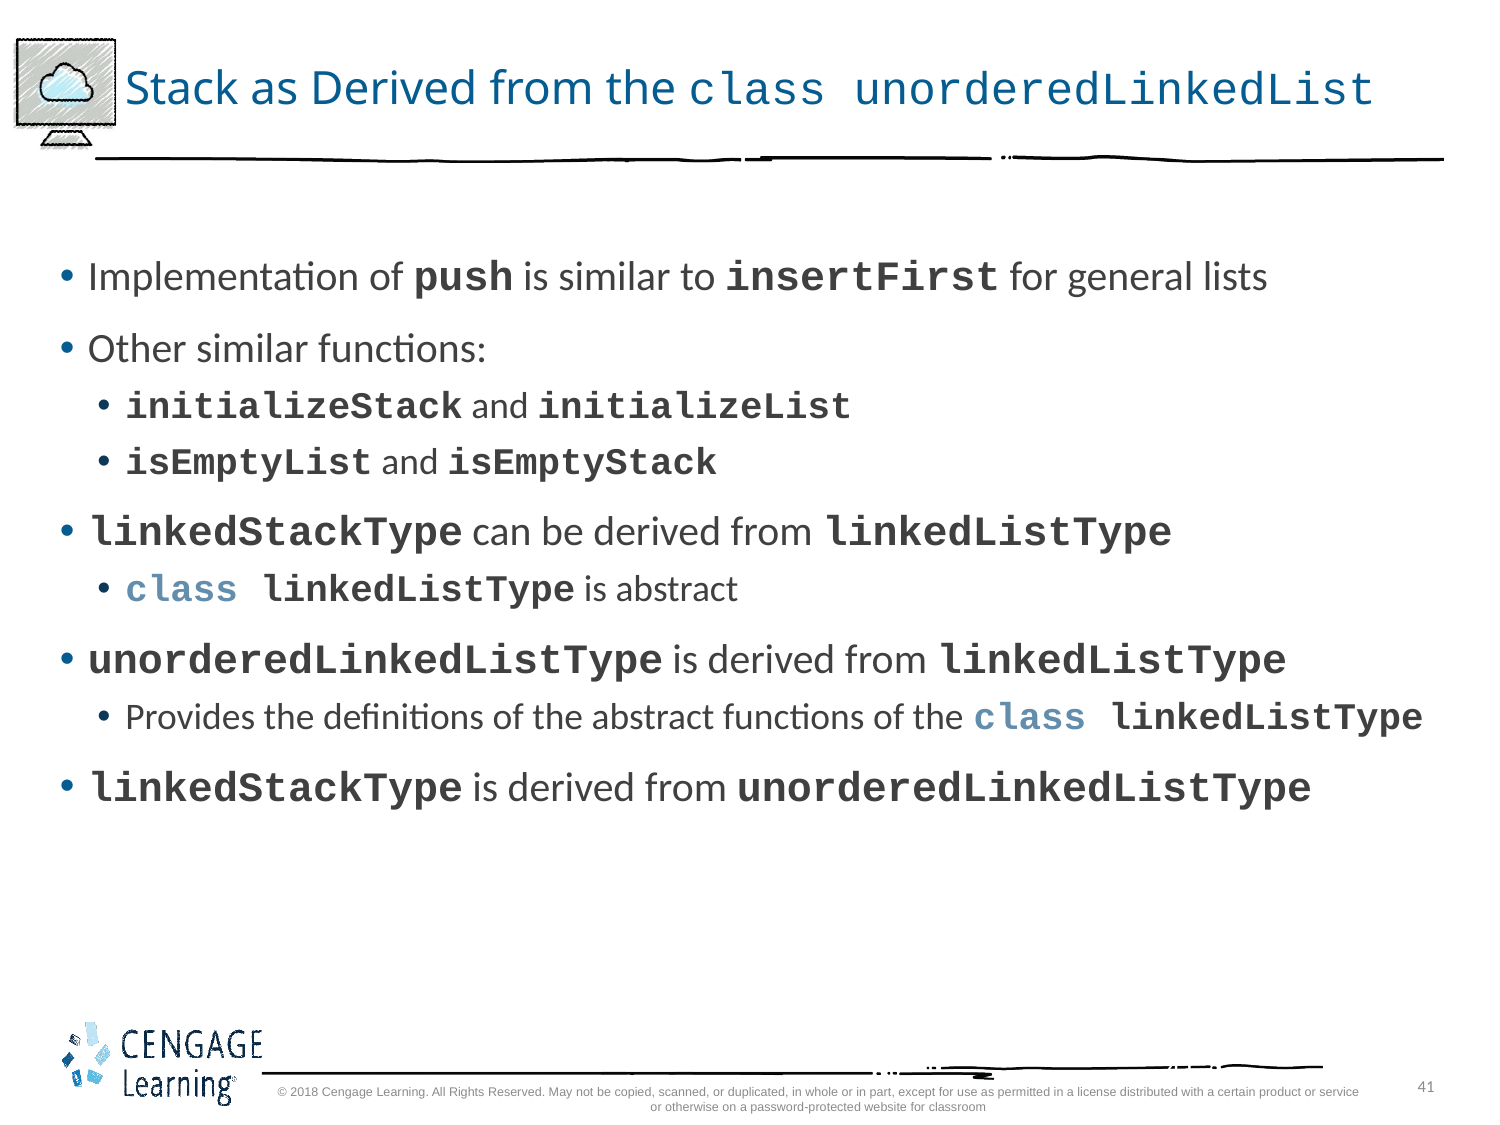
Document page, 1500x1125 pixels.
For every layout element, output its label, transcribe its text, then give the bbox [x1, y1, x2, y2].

list Implementation of push is similar to insertFirst for general lists Other similar functions: initializeStack and initializeList isEmptyList and isEmptyStack linkedStackType can be derived from linkedListType class linkedListType is abstract unorderedLinkedListType is derived from linkedListType Provides the definitions of the abstract functions of the class linkedListType linkedStackType is derived from unorderedLinkedListType [59, 252, 1441, 831]
title Stack as Derived from the class unorderedLinkedList [125, 66, 1442, 116]
slide_number 41 [1149, 1042, 1500, 1103]
footer © 2018 Cengage Learning. All Rights Reserved. May not be copied, scanned, or duplicated, in whole or in part, except for use as permitted in a license distributed with a certain product or service or otherwise on a password-protected website for classroom [261, 1079, 1375, 1120]
picture [62, 1022, 1149, 1106]
picture [95, 155, 1444, 163]
picture [12, 36, 117, 151]
